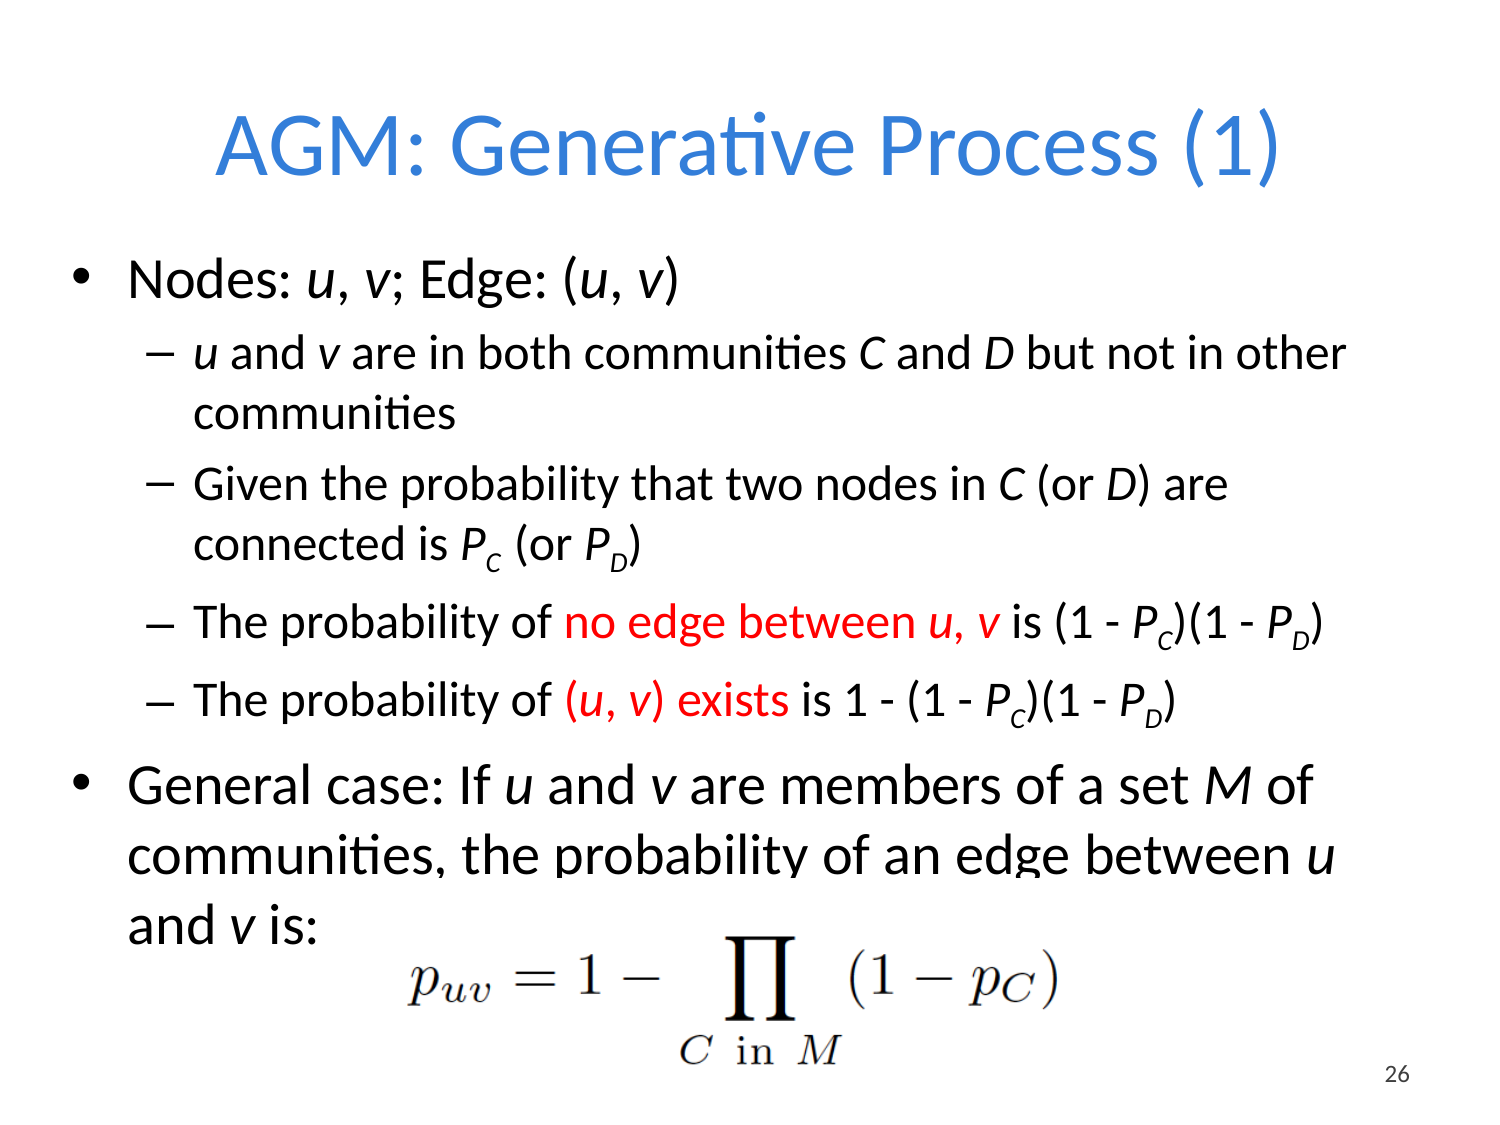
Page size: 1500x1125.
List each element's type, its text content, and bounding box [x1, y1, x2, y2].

picture [336, 878, 1099, 1103]
title AGM: Generative Process (1) [75, 45, 1425, 232]
slide_number 26 [1104, 1042, 1425, 1103]
list Nodes: u, v; Edge: (u, v) u and v are in both communities C and D but not in other communities Given the probability that two nodes in C (or D) are connected is PC (or PD) The probability of no edge between u, v is (1 - PC)(1 - PD) The probability of (u, v) exists is 1 - (1 - PC)(1 - PD) General case: If u and v are members of a set M of communities, the probability of an edge between u and v is: [56, 232, 1440, 975]
